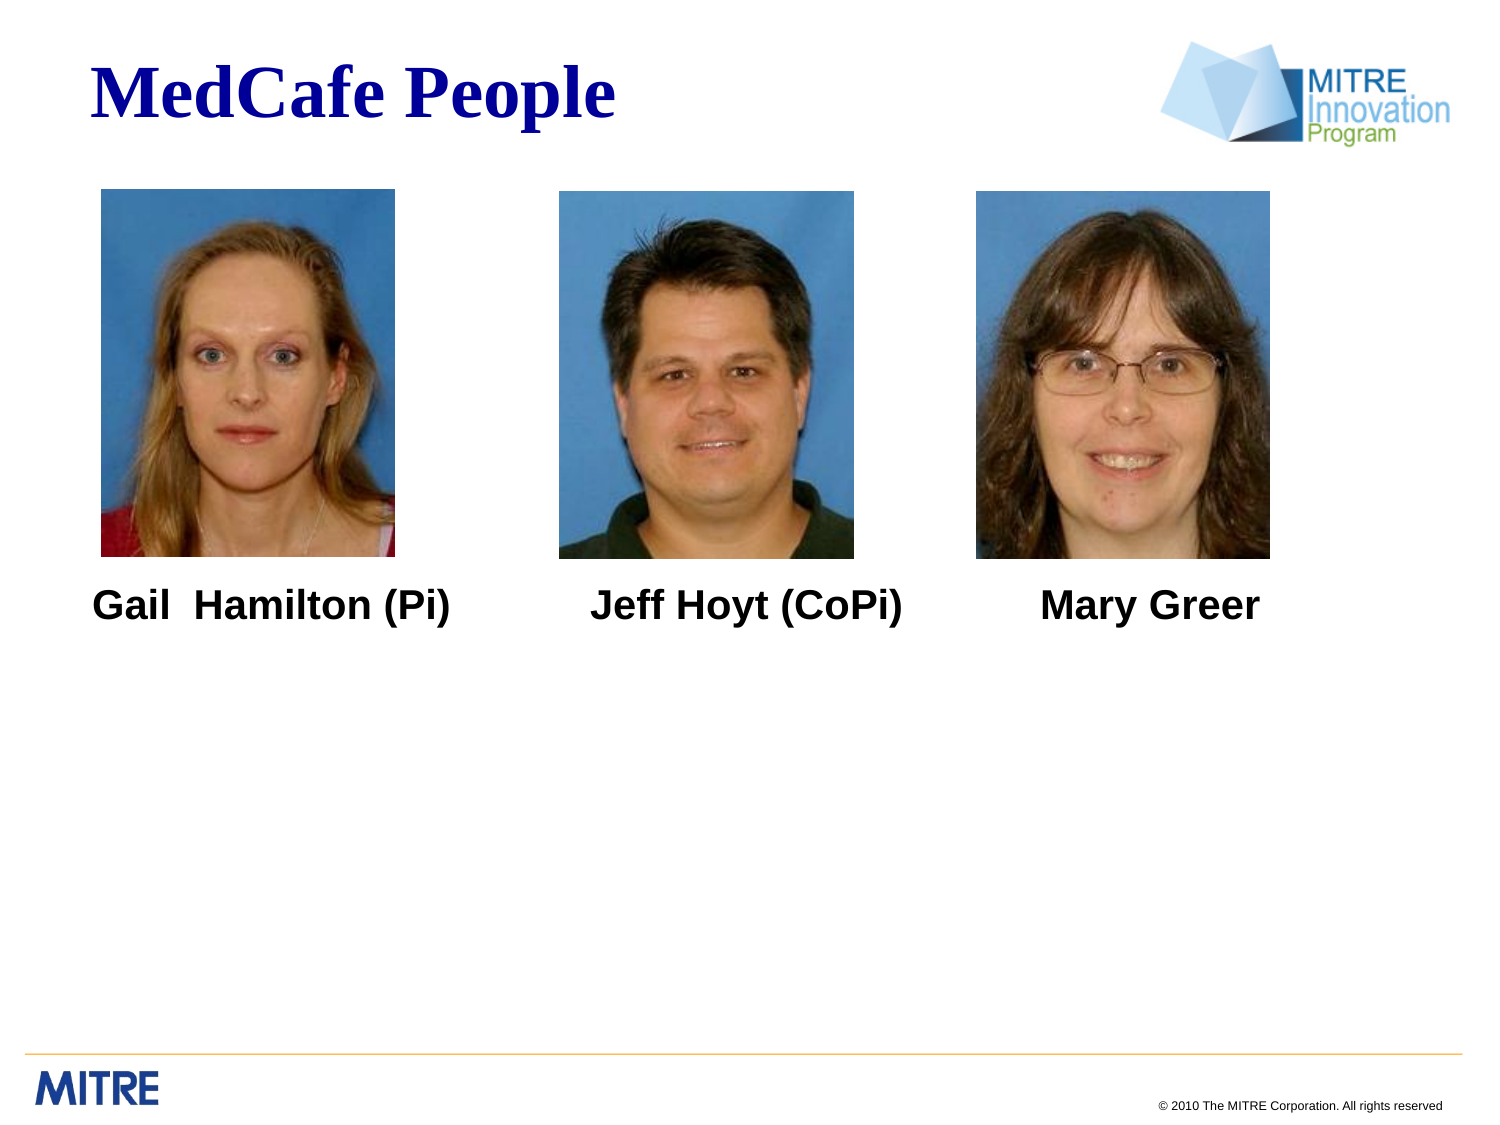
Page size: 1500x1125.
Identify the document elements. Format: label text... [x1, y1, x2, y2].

picture [975, 191, 1270, 559]
list Gail Hamilton (Pi) Jeff Hoyt (CoPi) Mary Greer [76, 212, 1411, 1002]
picture [1160, 41, 1450, 150]
title MedCafe People [74, 62, 1426, 151]
picture [30, 1068, 163, 1111]
picture [559, 191, 854, 559]
picture [100, 189, 395, 557]
